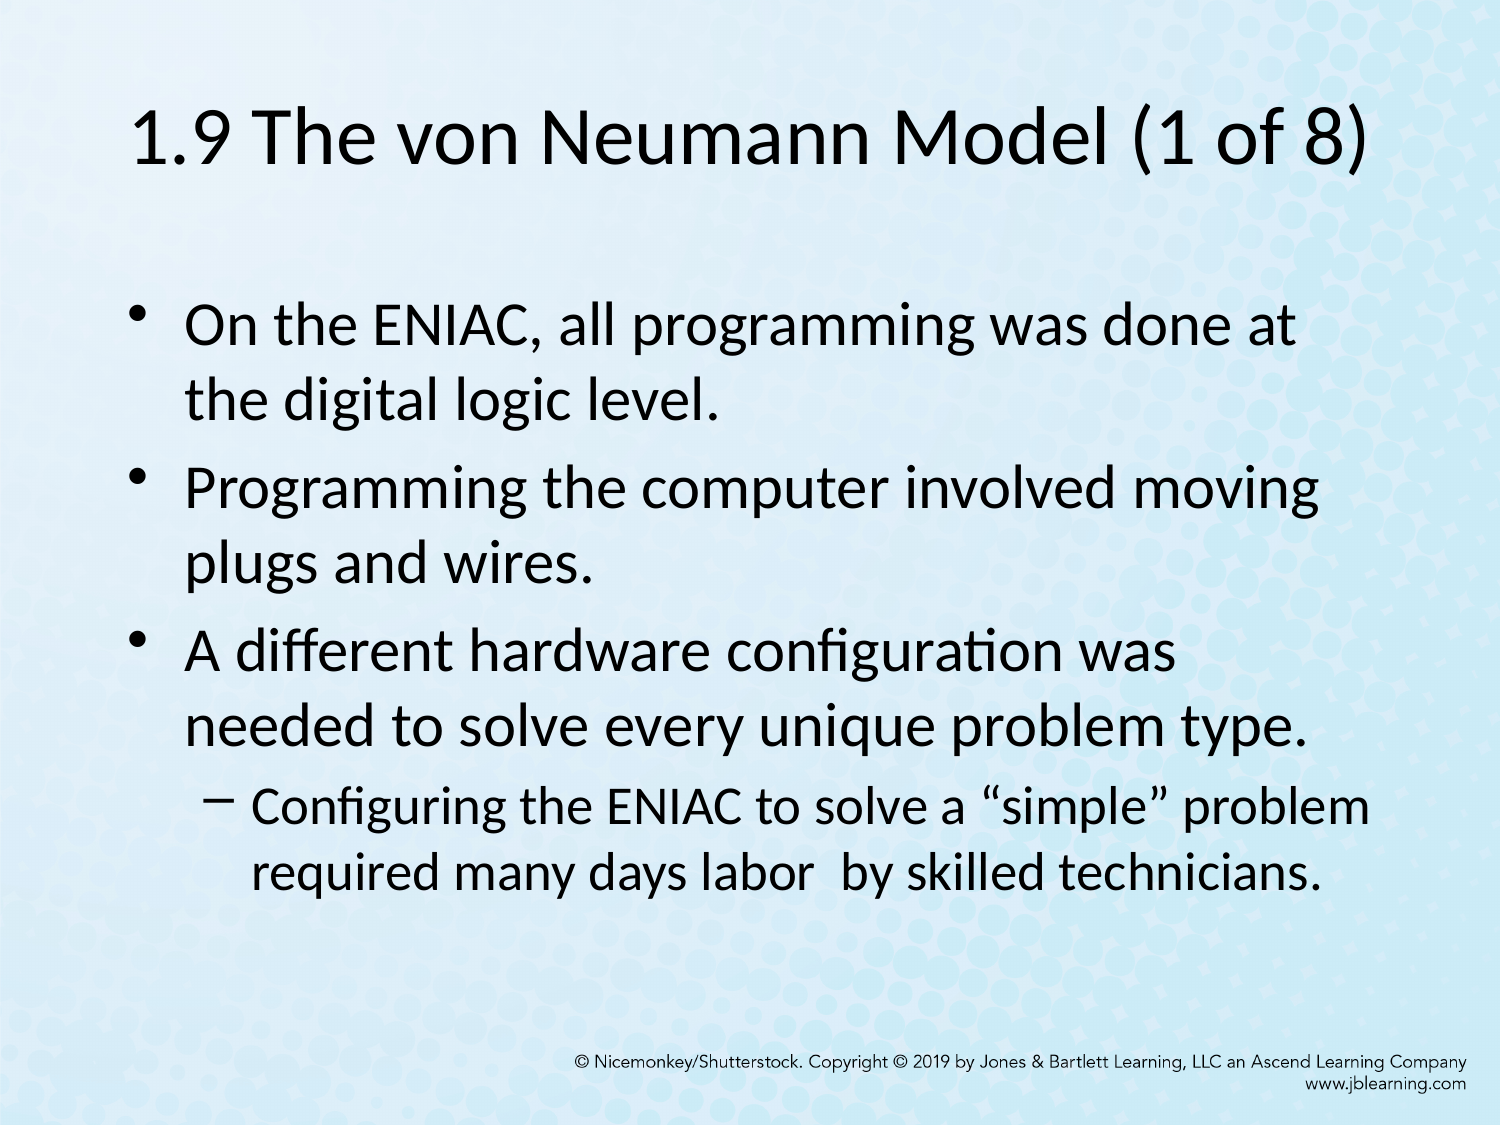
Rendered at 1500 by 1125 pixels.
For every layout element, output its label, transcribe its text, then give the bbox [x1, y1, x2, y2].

title 1.9 The von Neumann Model (1 of 8) [112, 37, 1388, 225]
list On the ENIAC, all programming was done at the digital logic level. Programming the computer involved moving plugs and wires. A different hardware configuration was needed to solve every unique problem type. Configuring the ENIAC to solve a “simple” problem required many days labor by skilled technicians. [112, 275, 1388, 950]
picture [0, 0, 1500, 1125]
